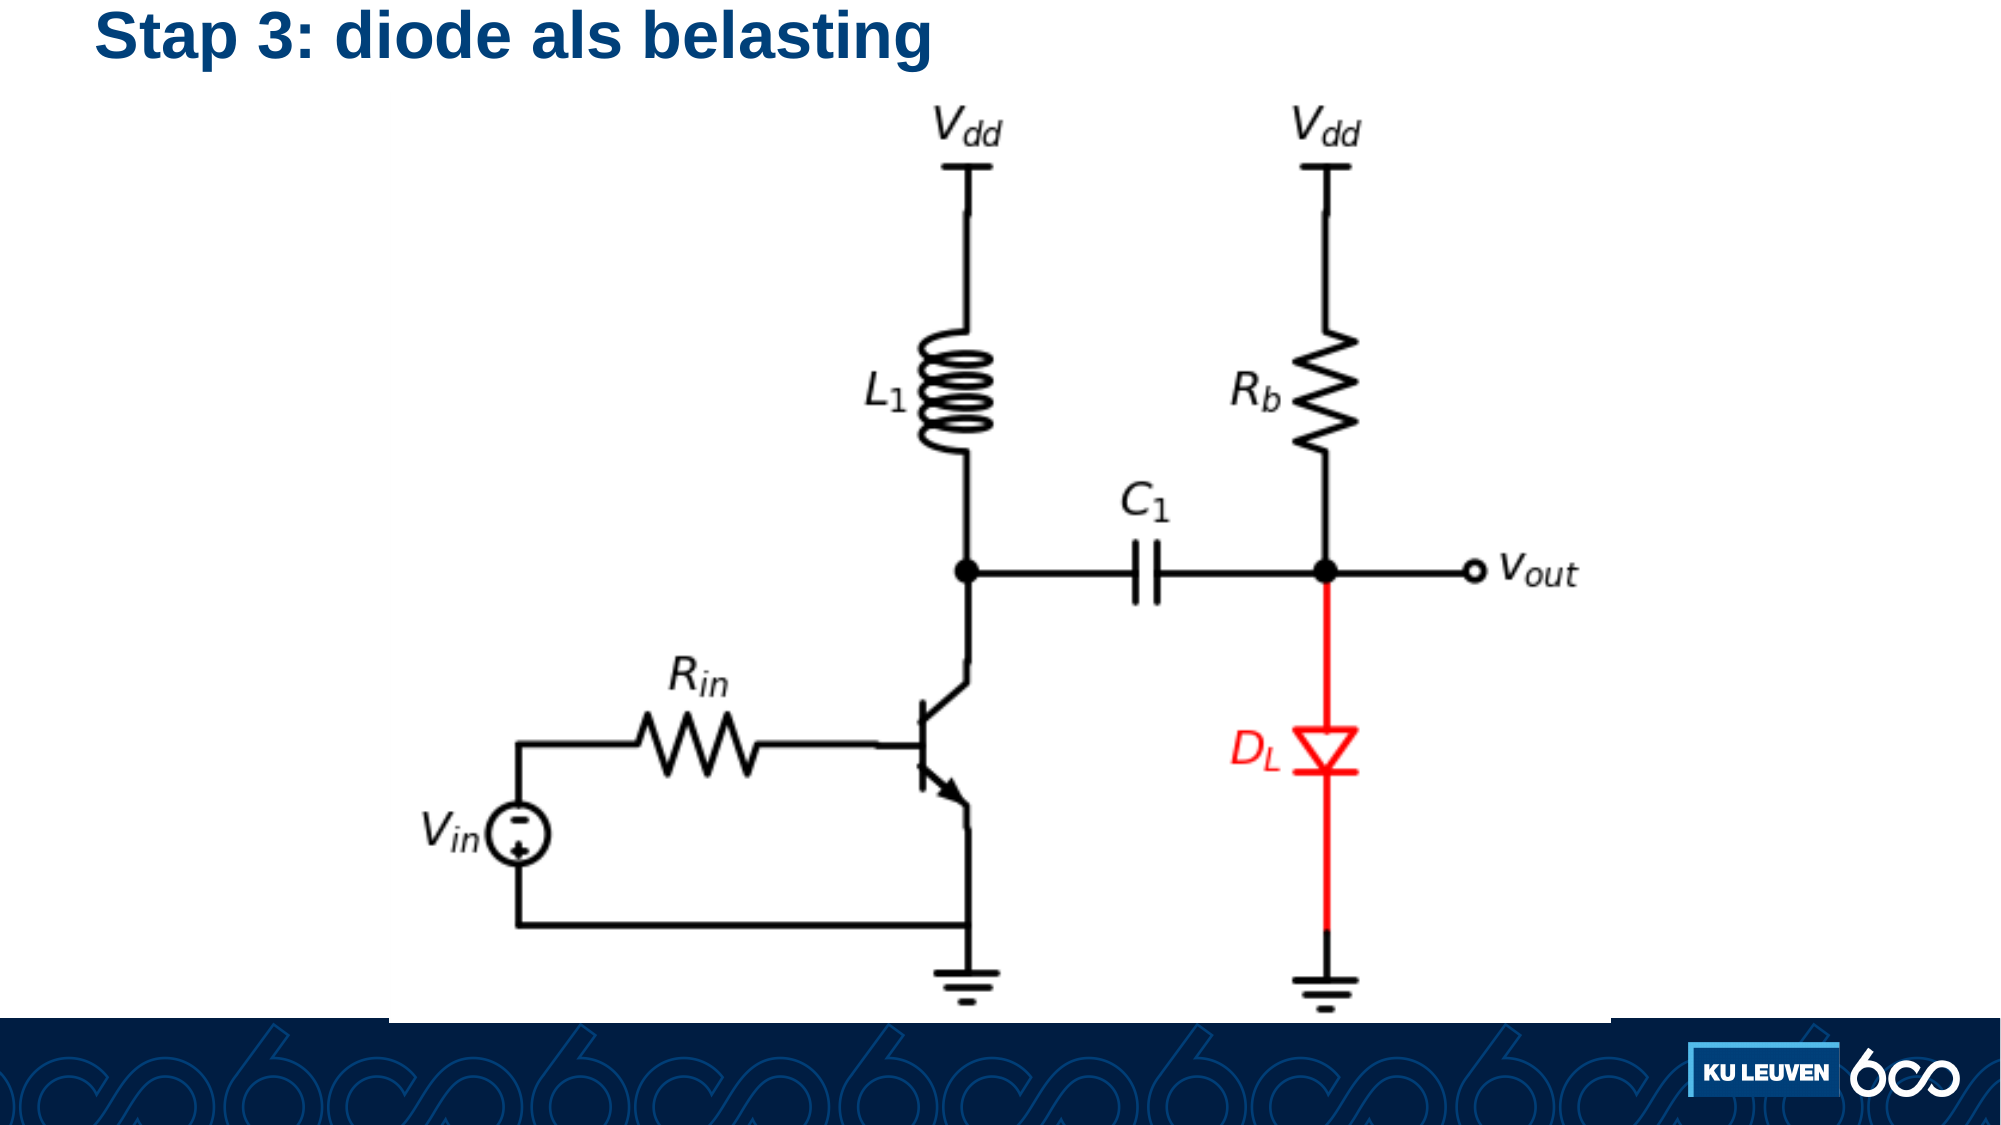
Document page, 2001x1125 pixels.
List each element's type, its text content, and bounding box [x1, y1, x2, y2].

picture [0, 92, 2001, 1125]
title Stap 3: diode als belasting [94, 0, 1906, 108]
